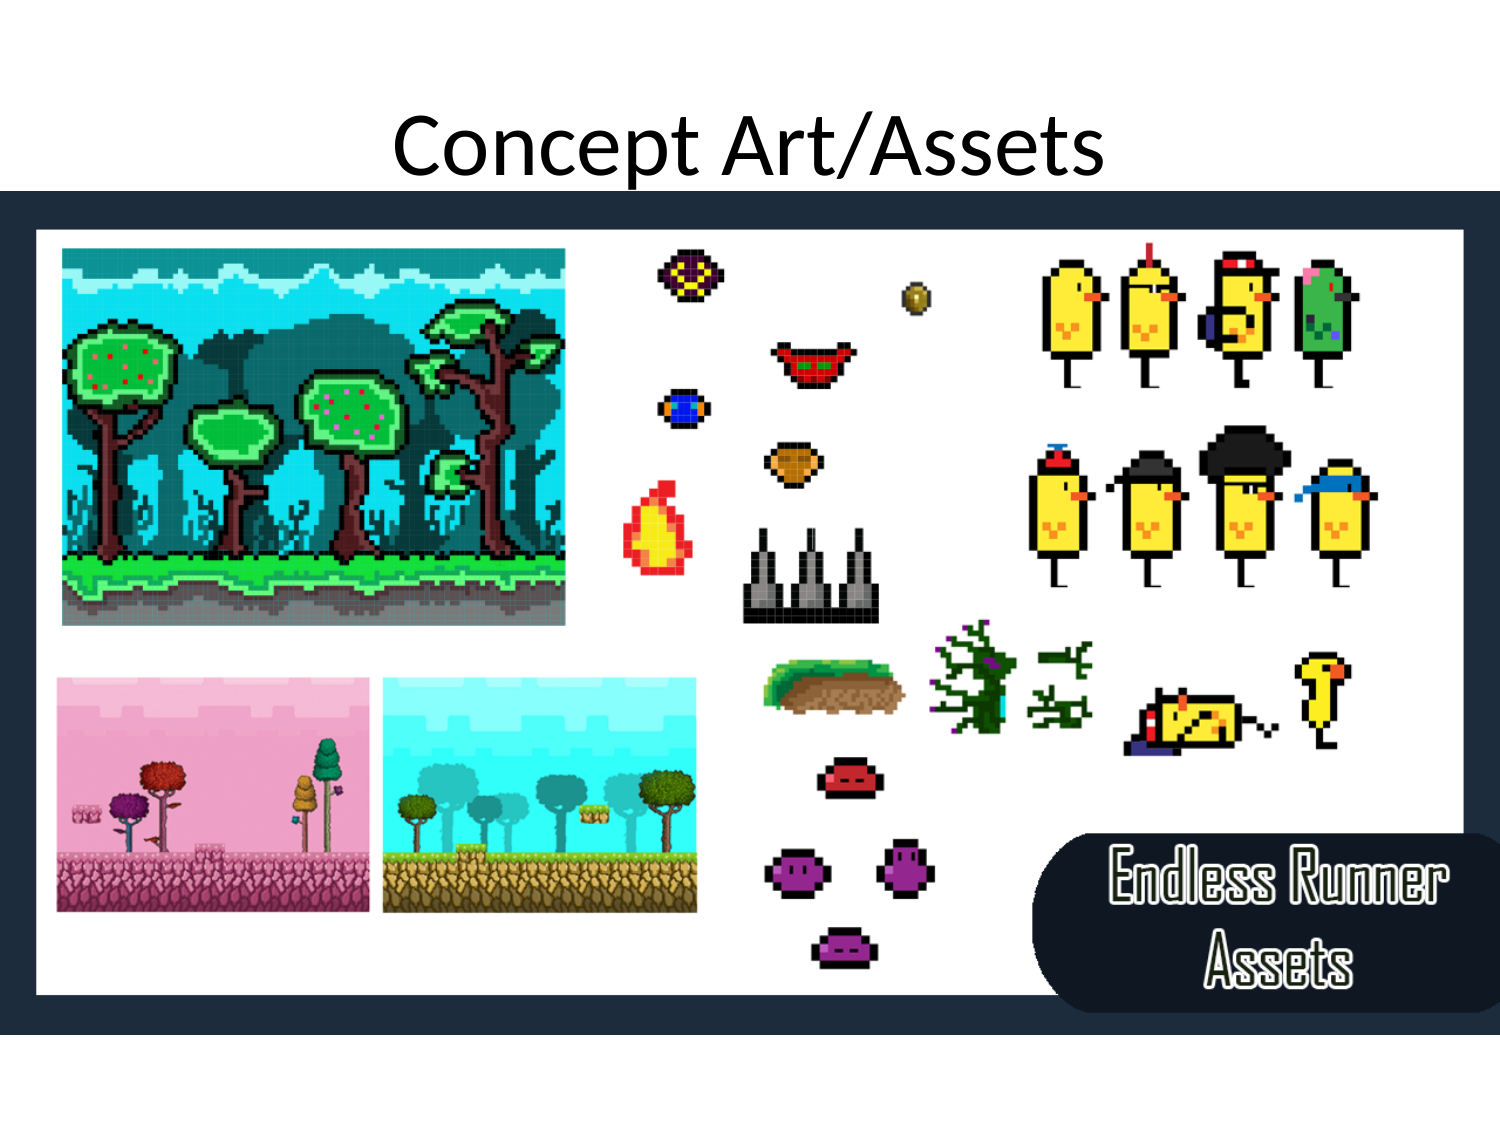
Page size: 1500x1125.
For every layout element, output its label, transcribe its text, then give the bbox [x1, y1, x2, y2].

title Concept Art/Assets [75, 45, 1425, 189]
picture [0, 190, 1500, 1036]
